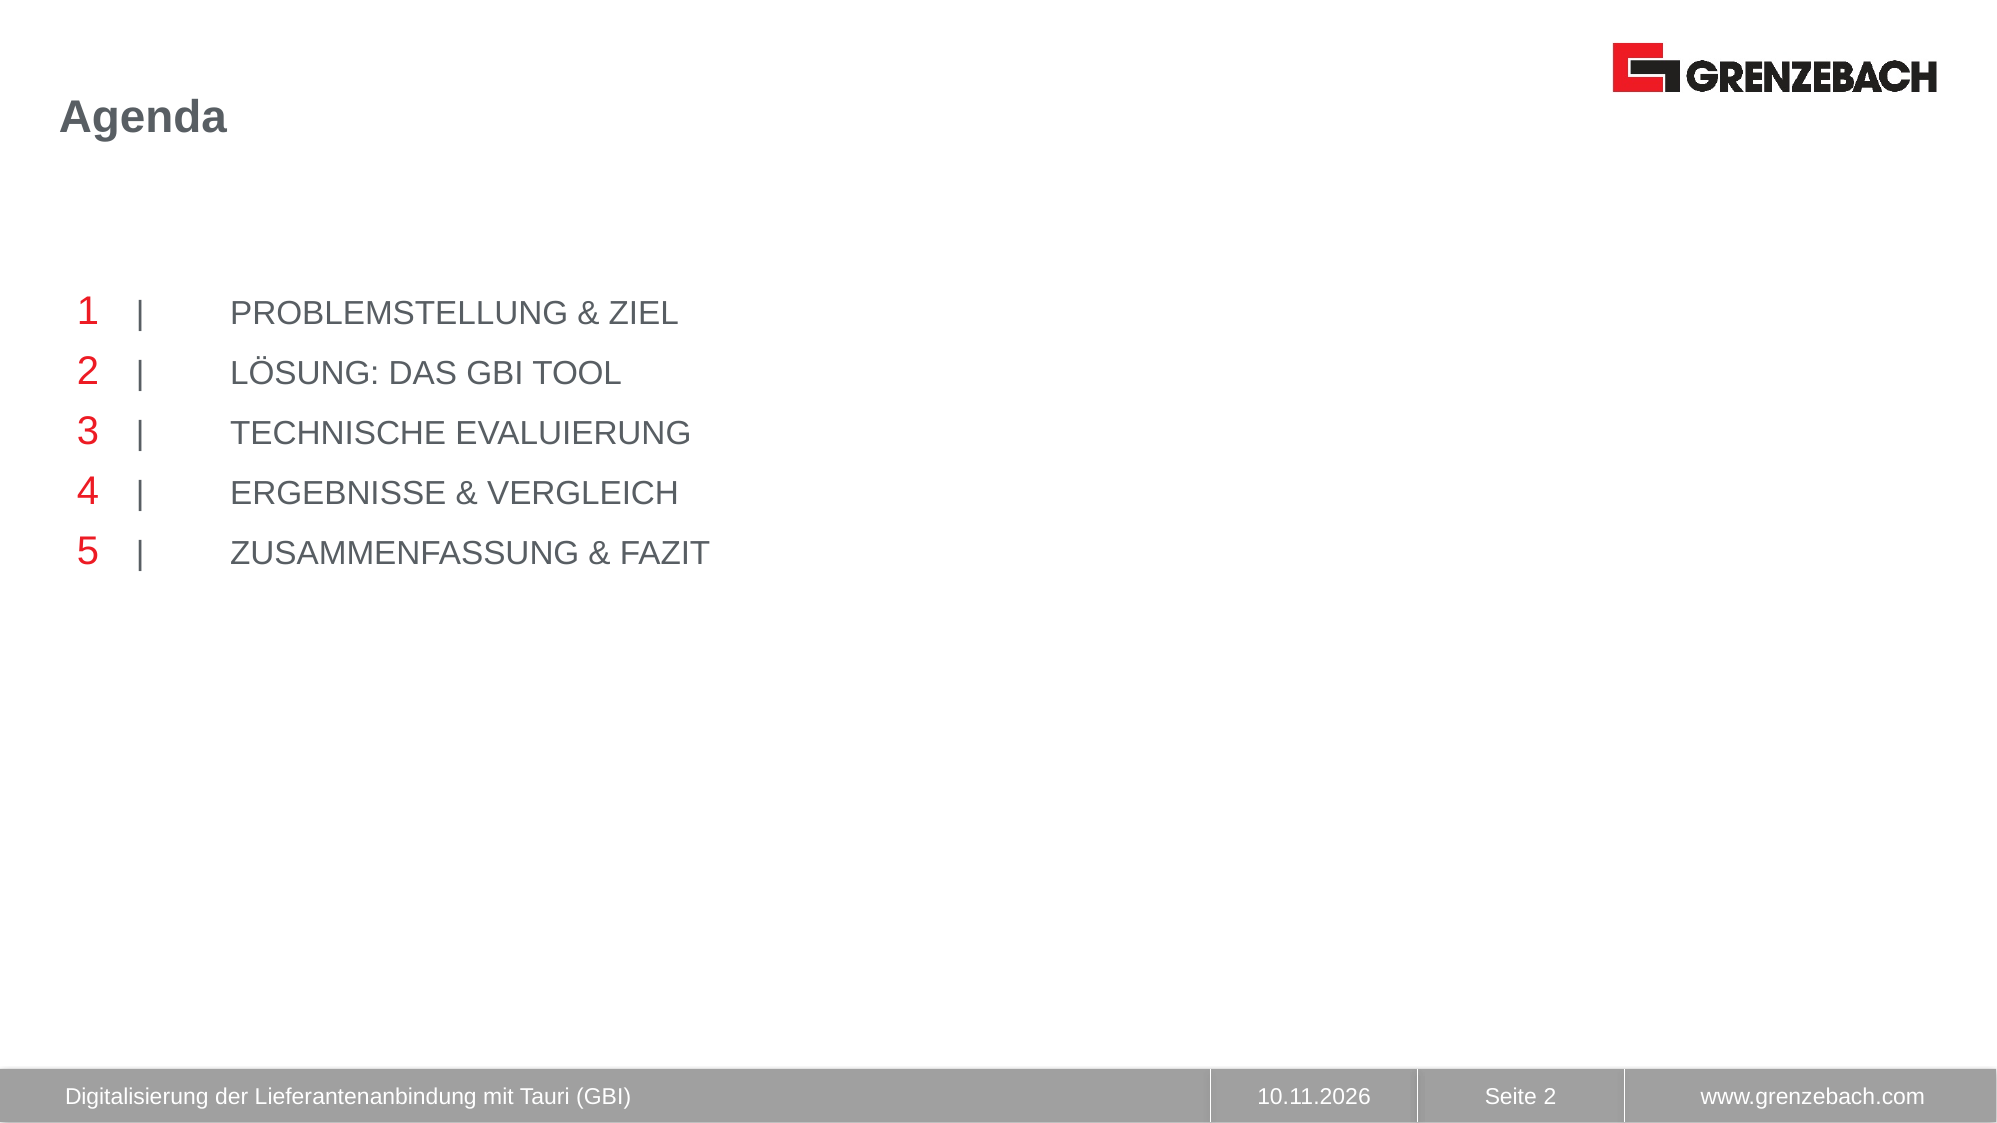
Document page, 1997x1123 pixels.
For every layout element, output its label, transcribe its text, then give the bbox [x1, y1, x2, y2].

title Agenda [59, 35, 1536, 142]
slide_number Seite 2 [1423, 1068, 1619, 1122]
footer Digitalisierung der Lieferantenanbindung mit Tauri (GBI) [59, 1068, 1205, 1122]
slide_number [1216, 1068, 1412, 1123]
picture [1612, 41, 1937, 93]
text_box | PROBLEMSTELLUNG & ZIEL | LÖSUNG: DAS GBI TOOL | TECHNISCHE EVALUIERUNG | ERGEBNISSE & VERGLEICH | ZUSAMMENFASSUNG & FAZIT [59, 265, 1939, 900]
